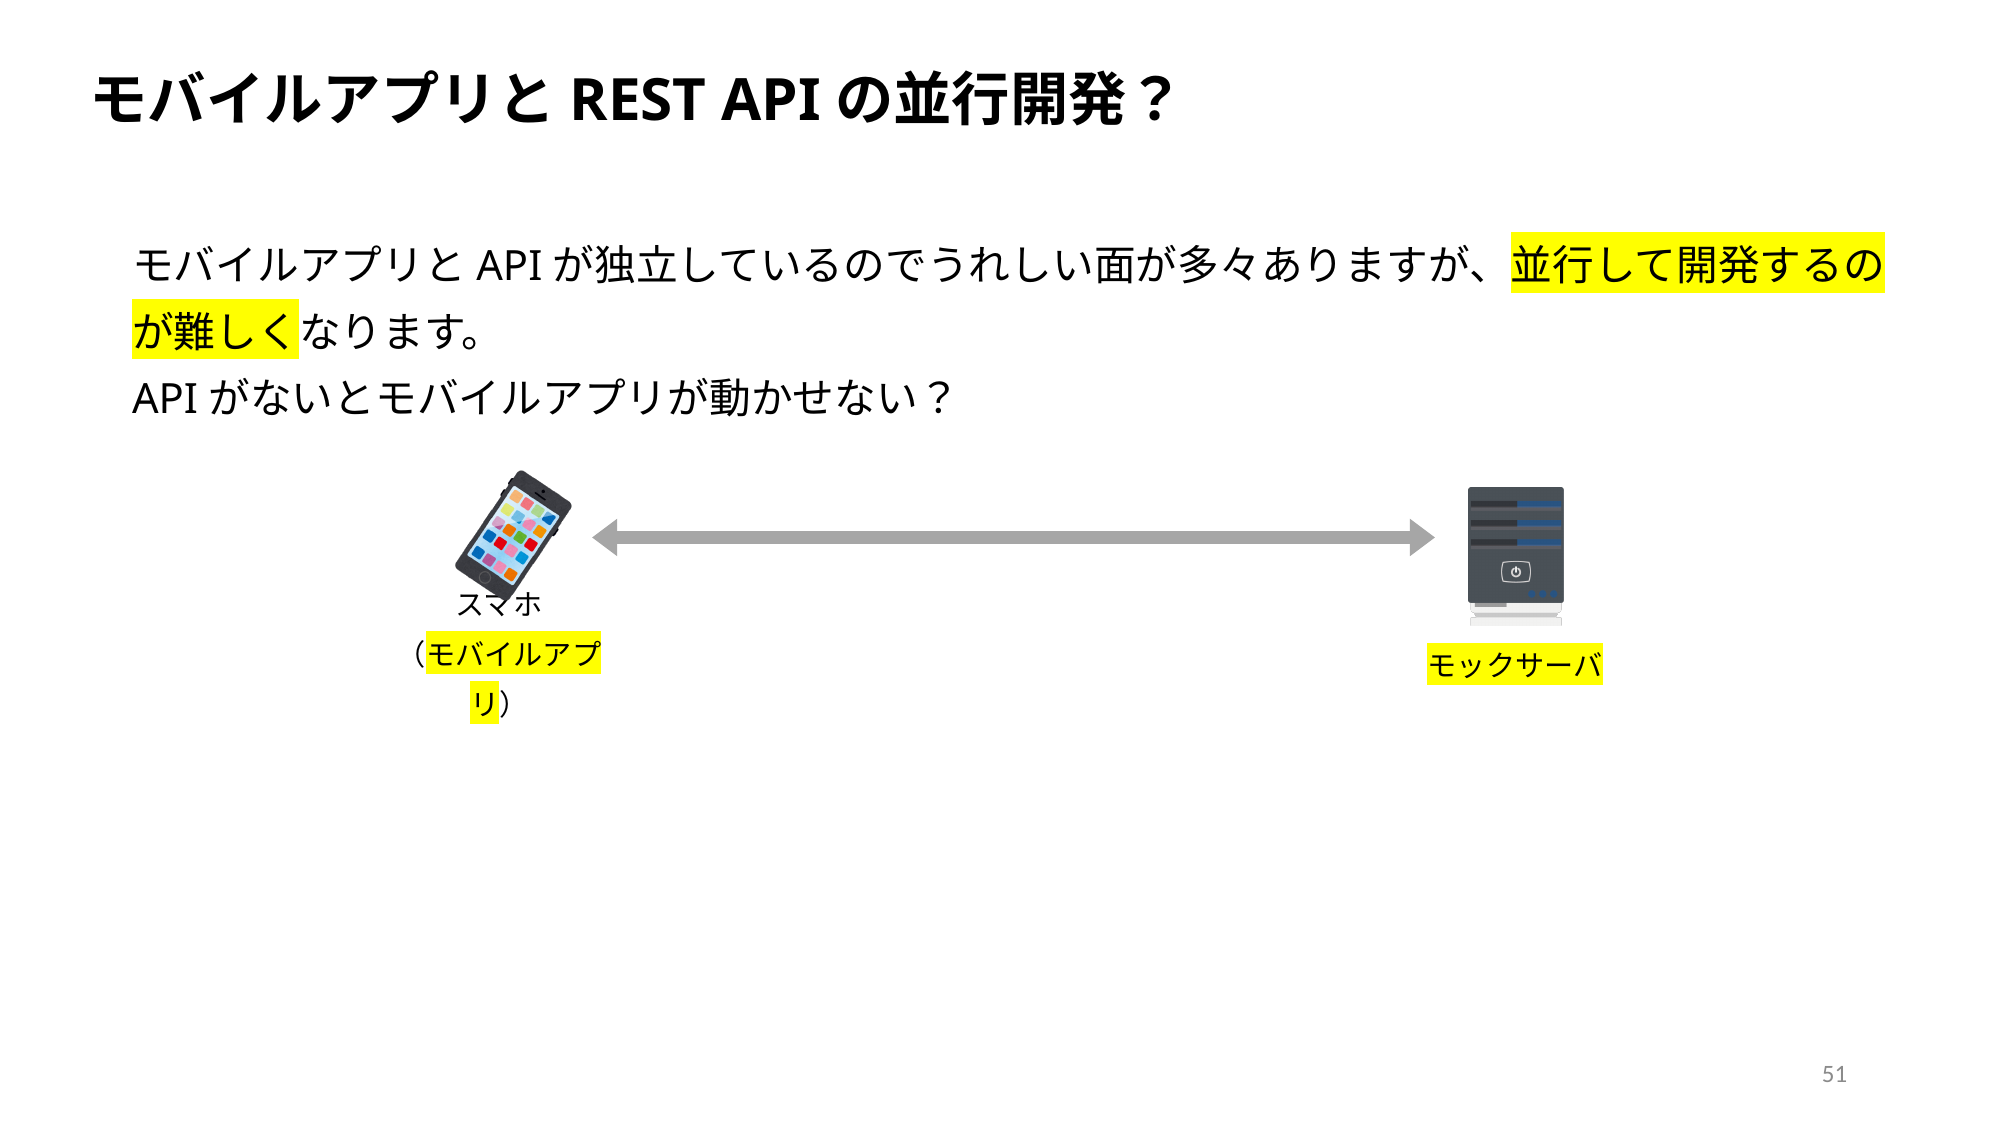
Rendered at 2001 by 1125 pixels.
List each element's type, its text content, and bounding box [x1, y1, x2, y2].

text_box スマホ （モバイルアプリ） [378, 570, 621, 721]
text_box モックサーバ [1372, 632, 1658, 683]
picture [450, 468, 575, 603]
slide_number 51 [1412, 1042, 1863, 1103]
picture [1468, 487, 1564, 626]
text_box モバイルアプリとREST APIの並行開発？ [74, 54, 1454, 140]
text_box モバイルアプリとAPIが独立しているのでうれしい面が多々ありますが、並行して開発するのが難しくなります。 APIがないとモバイルアプリが動かせない？ [117, 214, 1904, 430]
